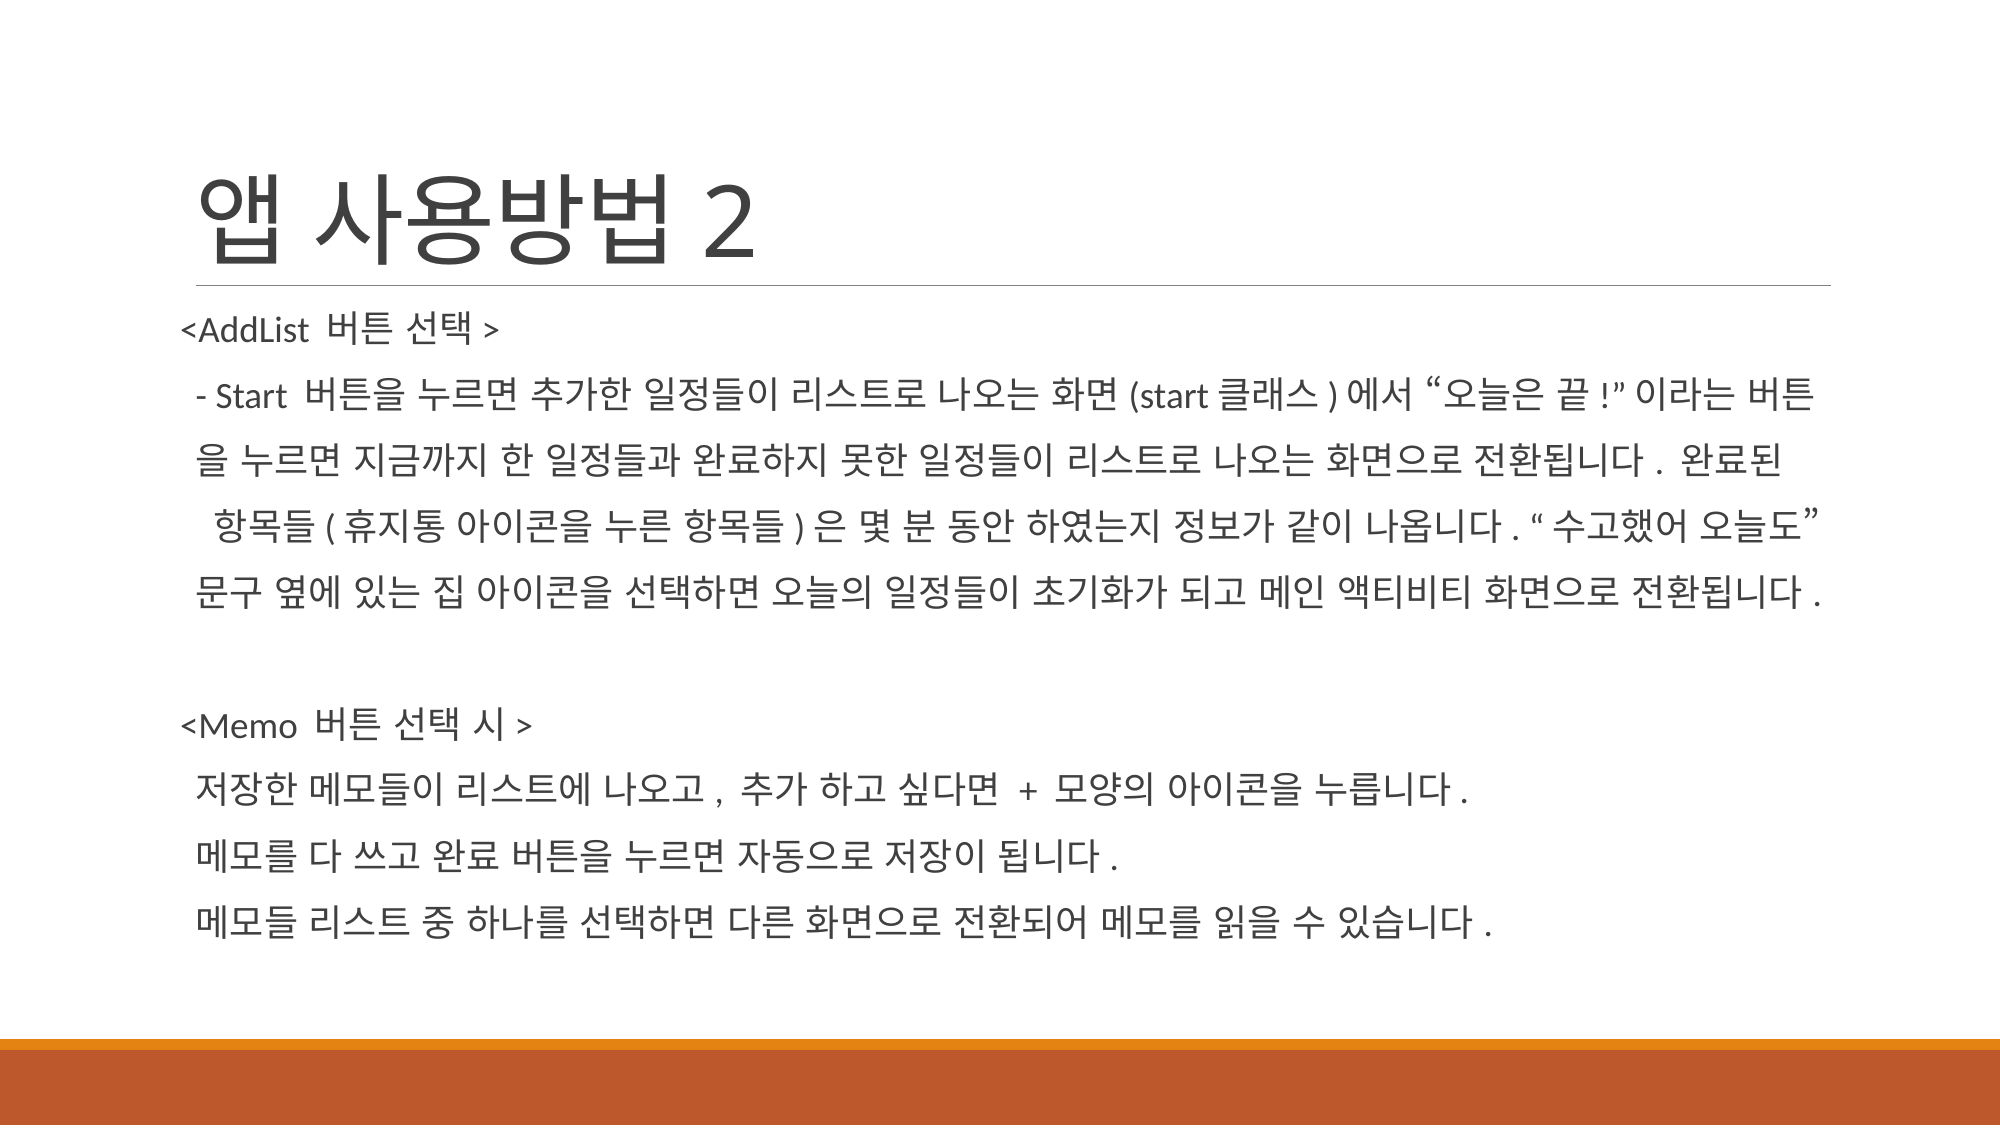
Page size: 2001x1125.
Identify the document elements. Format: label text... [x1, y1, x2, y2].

list <AddList 버튼 선택> - Start 버튼을 누르면 추가한 일정들이 리스트로 나오는 화면(start클래스)에서 “오늘은 끝!”이라는 버튼 을 누르면 지금까지 한 일정들과 완료하지 못한 일정들이 리스트로 나오는 화면으로 전환됩니다. 완료된 항목들(휴지통 아이콘을 누른 항목들)은 몇 분 동안 하였는지 정보가 같이 나옵니다. “수고했어 오늘도” 문구 옆에 있는 집 아이콘을 선택하면 오늘의 일정들이 초기화가 되고 메인 액티비티 화면으로 전환됩니다. <Memo 버튼 선택 시> 저장한 메모들이 리스트에 나오고, 추가 하고 싶다면 + 모양의 아이콘을 누릅니다. 메모를 다 쓰고 완료 버튼을 누르면 자동으로 저장이 됩니다. 메모들 리스트 중 하나를 선택하면 다른 화면으로 전환되어 메모를 읽을 수 있습니다. [180, 302, 1830, 963]
title 앱 사용방법2 [180, 47, 1830, 285]
